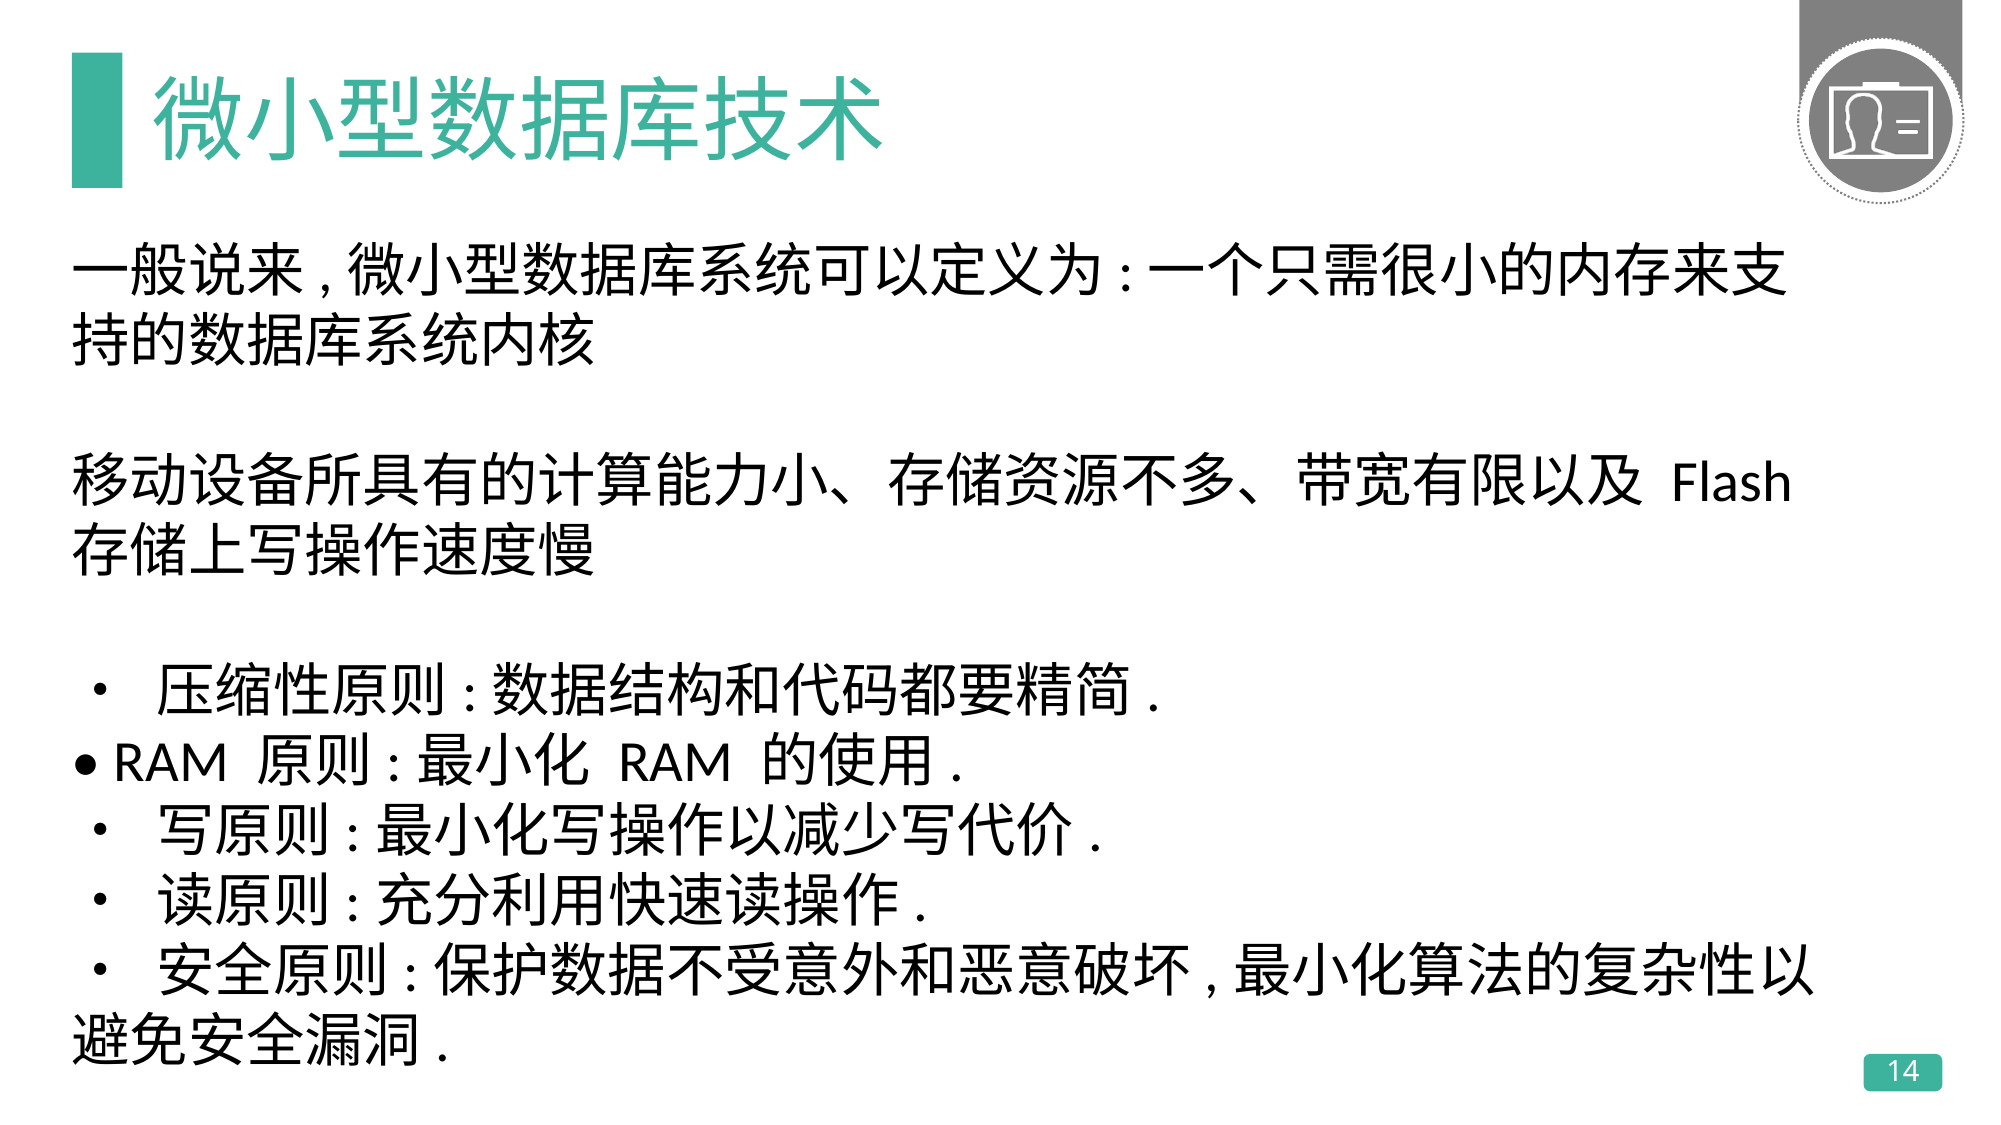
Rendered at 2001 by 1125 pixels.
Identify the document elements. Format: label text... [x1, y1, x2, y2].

picture [1863, 82, 1933, 159]
text_box 一般说来,微小型数据库系统可以定义为:一个只需很小的内存来支持的数据库系统内核 移动设备所具有的计算能力小、存储资源不多、带宽有限以及 Flash 存储上写操作速度慢 • 压缩性原则:数据结构和代码都要精简. • RAM 原则:最小化 RAM 的使用. • 写原则:最小化写操作以减少写代价. • 读原则:充分利用快速读操作. • 安全原则:保护数据不受意外和恶意破坏,最小化算法的复杂性以避免安全漏洞. [56, 225, 1842, 1125]
title 微小型数据库技术 [137, 59, 1863, 188]
slide_number 14 [1842, 1042, 2000, 1103]
